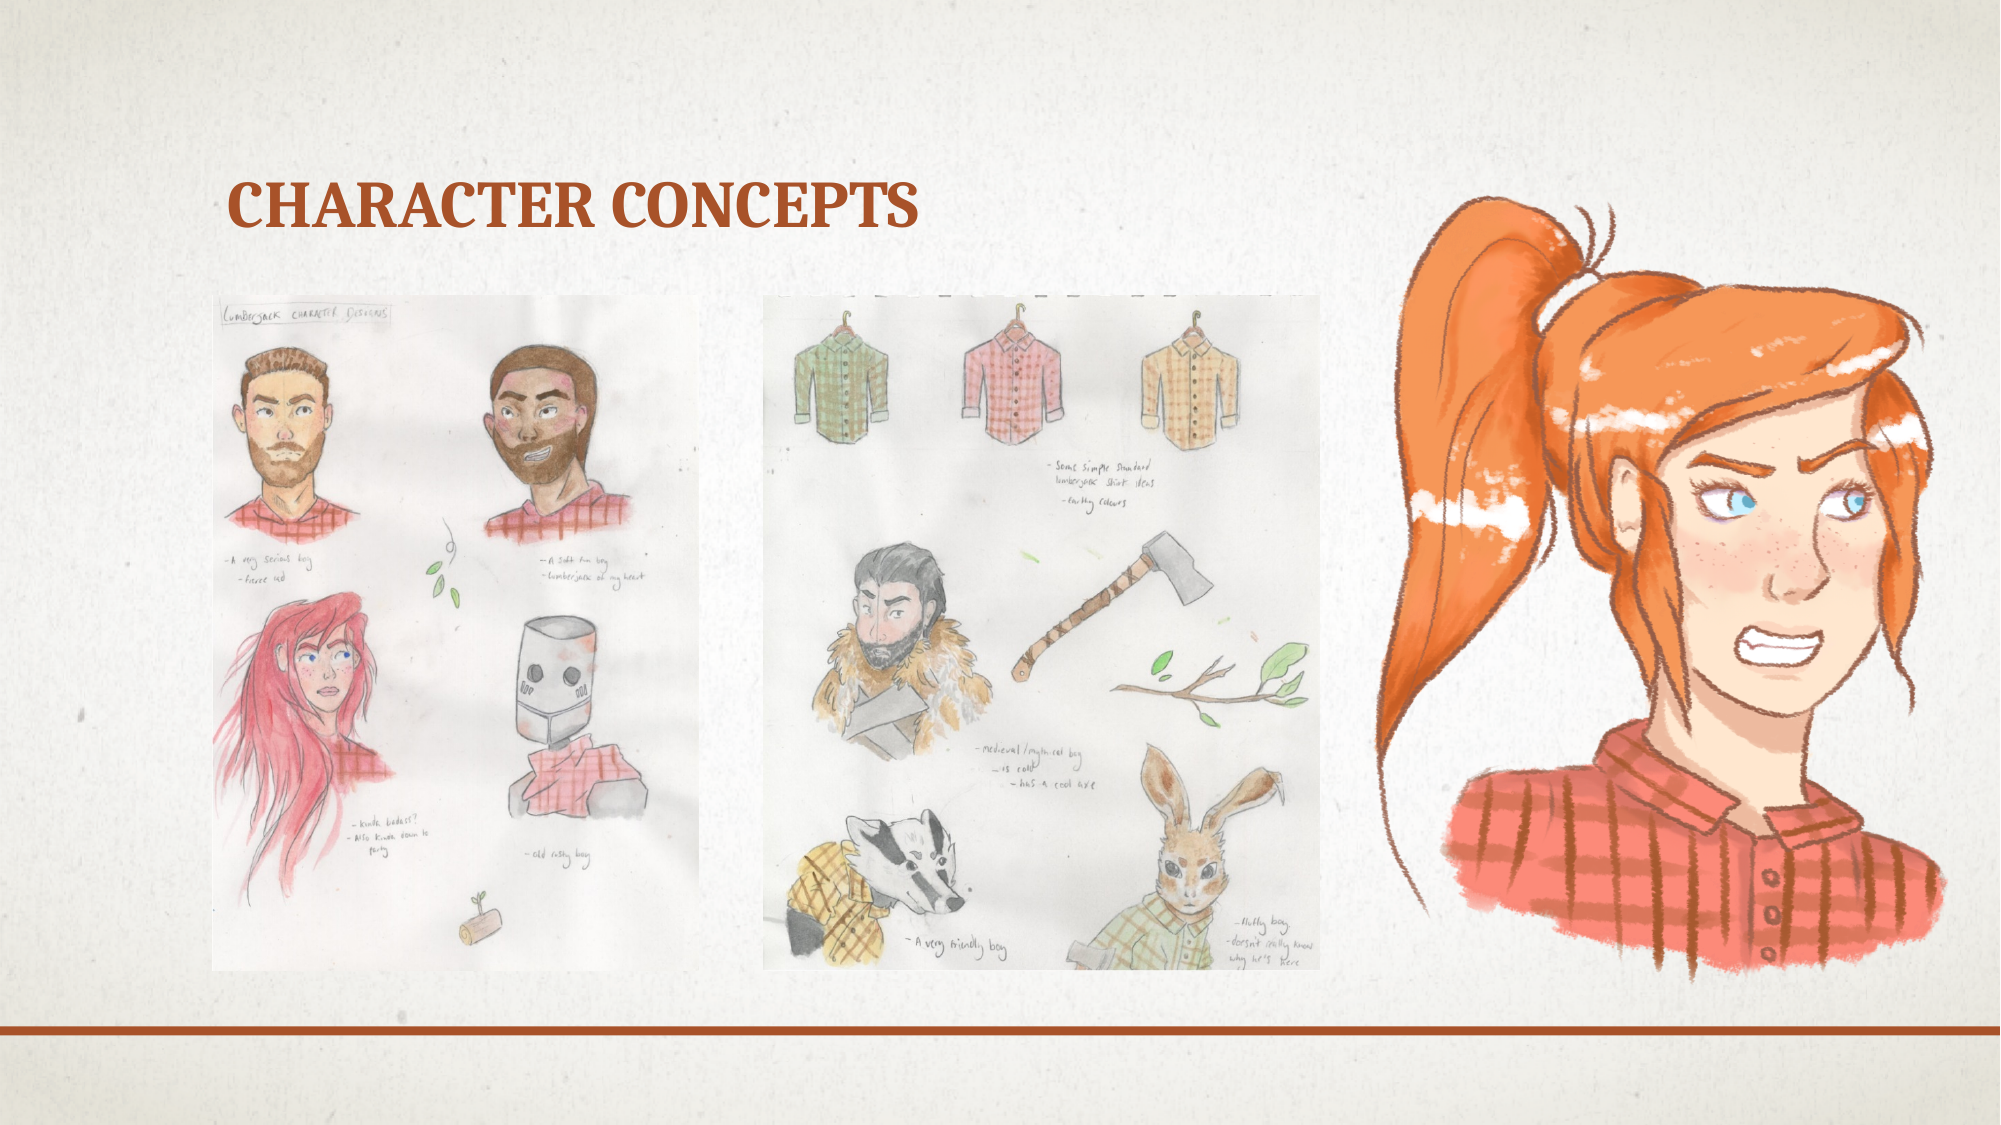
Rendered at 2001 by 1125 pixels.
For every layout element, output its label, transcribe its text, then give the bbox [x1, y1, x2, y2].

title Character Concepts [212, 62, 1788, 250]
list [212, 295, 699, 971]
picture [0, 0, 2001, 1125]
